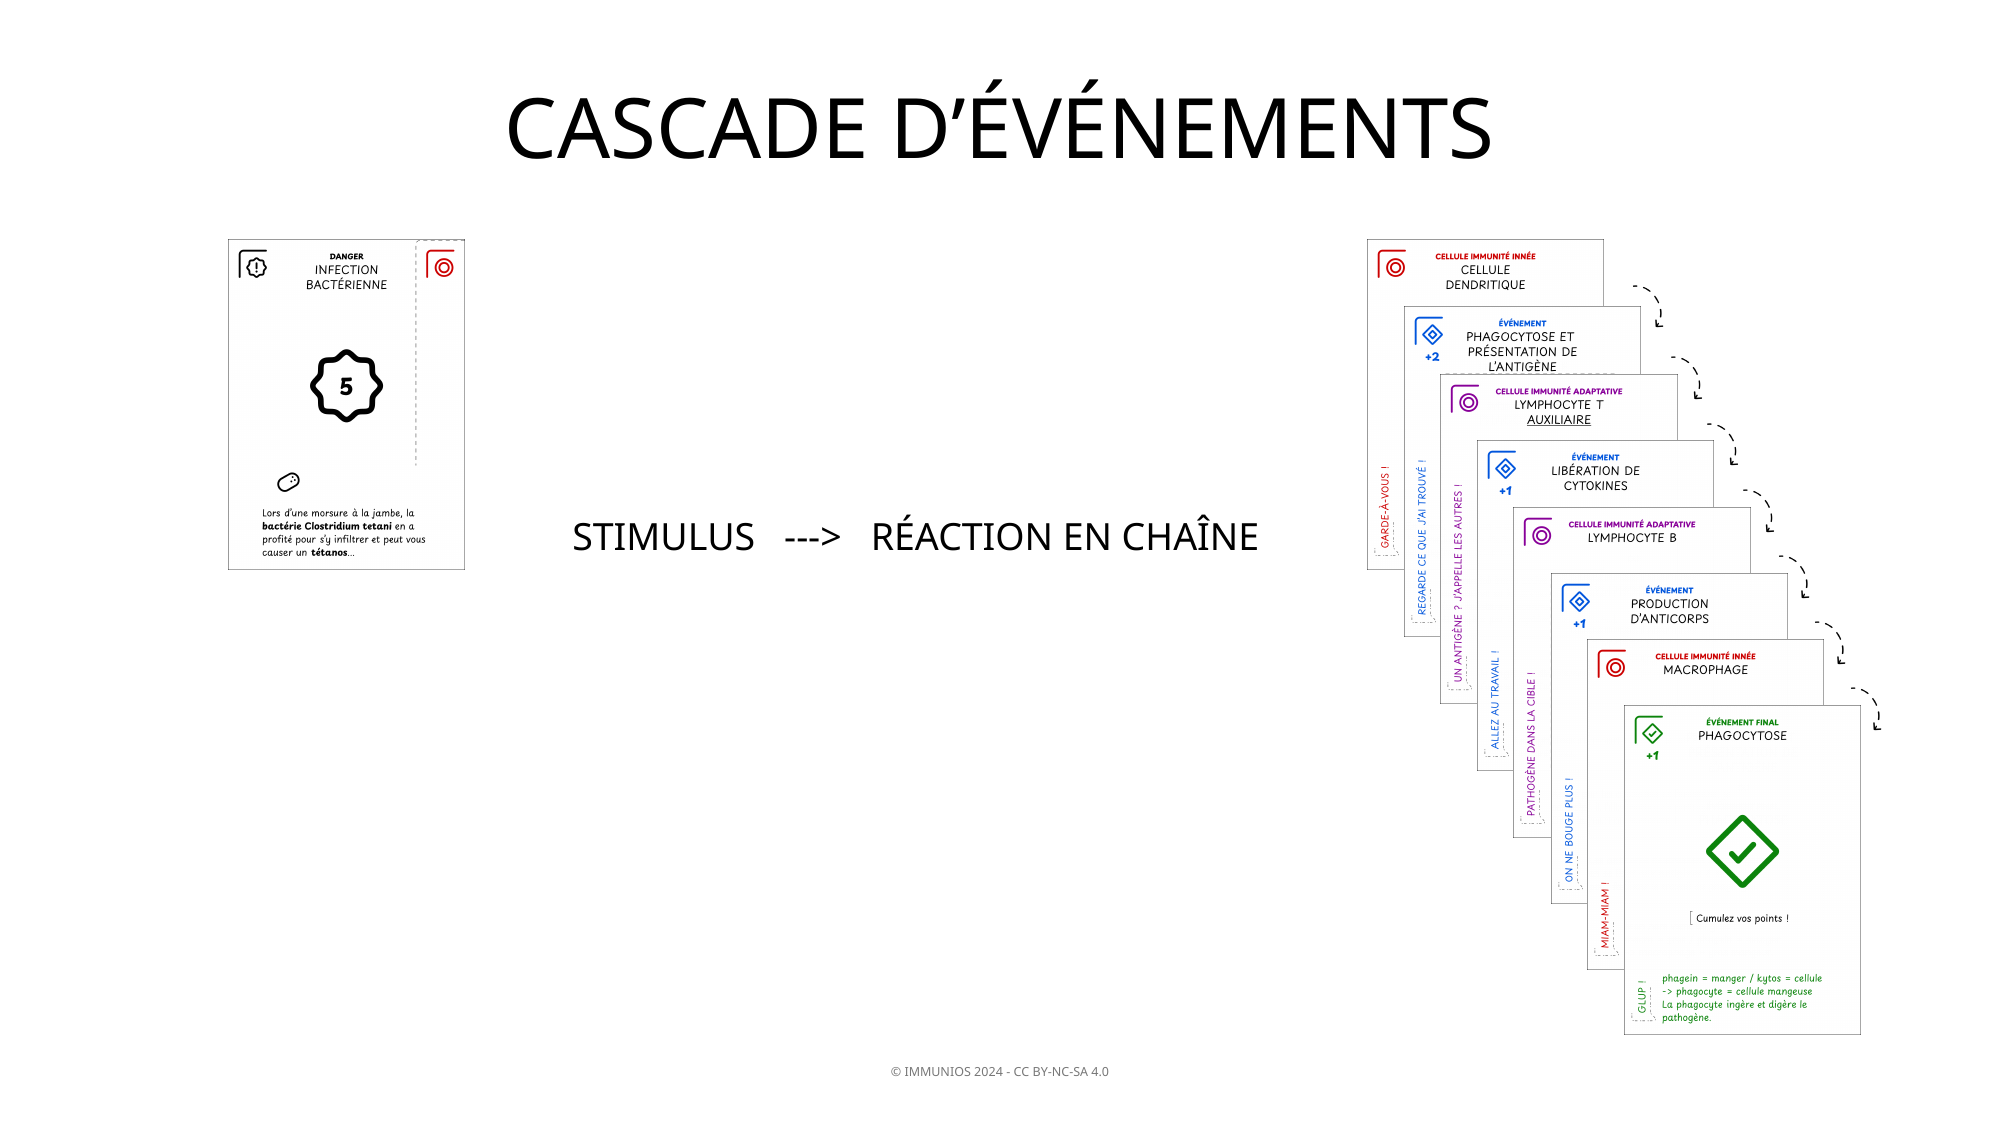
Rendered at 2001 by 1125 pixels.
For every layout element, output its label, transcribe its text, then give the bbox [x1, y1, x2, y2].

text_box STIMULUS ---> RÉACTION EN CHAÎNE [557, 505, 1275, 566]
title CASCADE D’ÉVÉNEMENTS [137, 22, 1863, 240]
footer © IMMUNIOS 2024 - CC BY-NC-SA 4.0 [662, 1042, 1338, 1103]
picture [1367, 239, 1893, 1036]
picture [227, 239, 466, 570]
